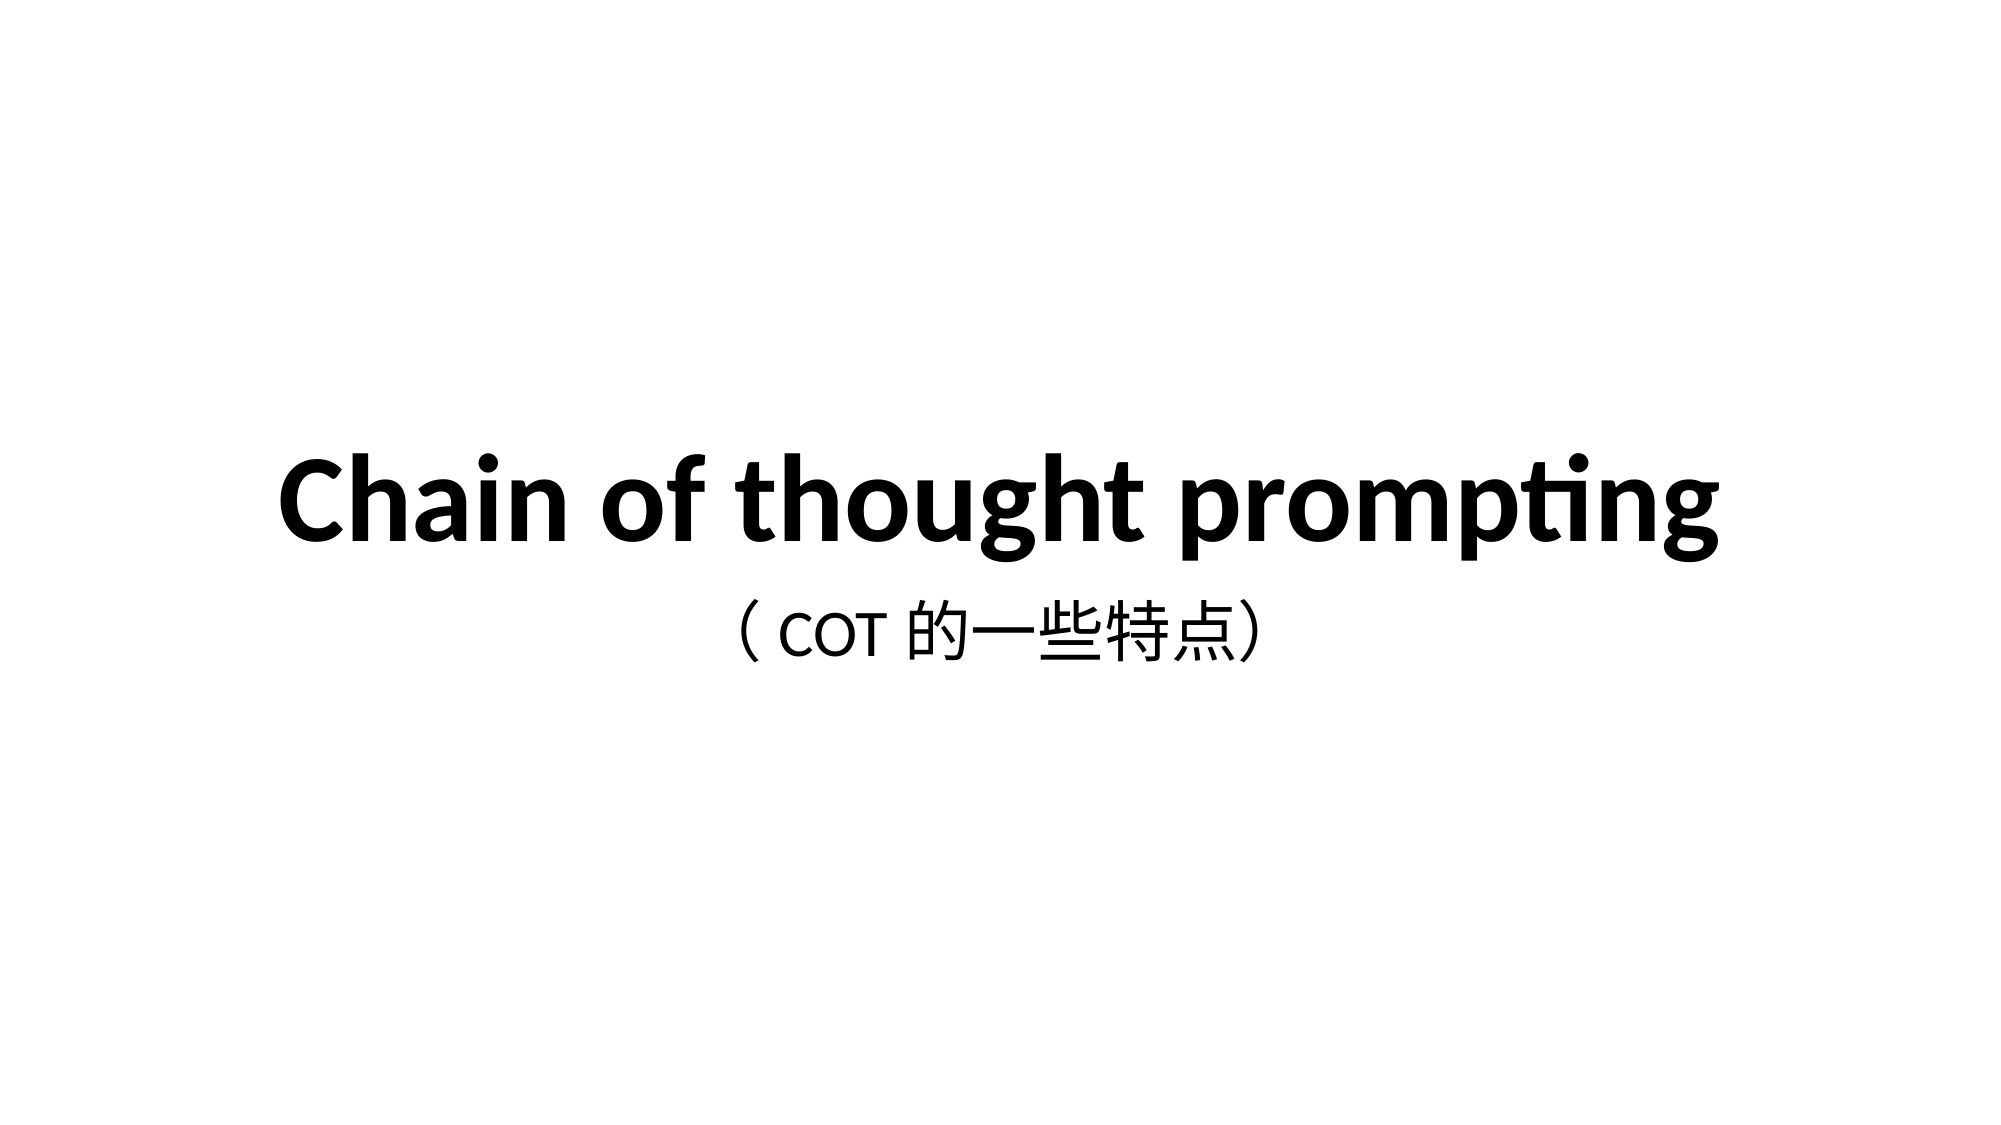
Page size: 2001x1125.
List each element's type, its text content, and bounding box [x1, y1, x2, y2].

title Chain of thought prompting [249, 184, 1750, 576]
subtitle （COT的一些特点） [249, 590, 1750, 863]
